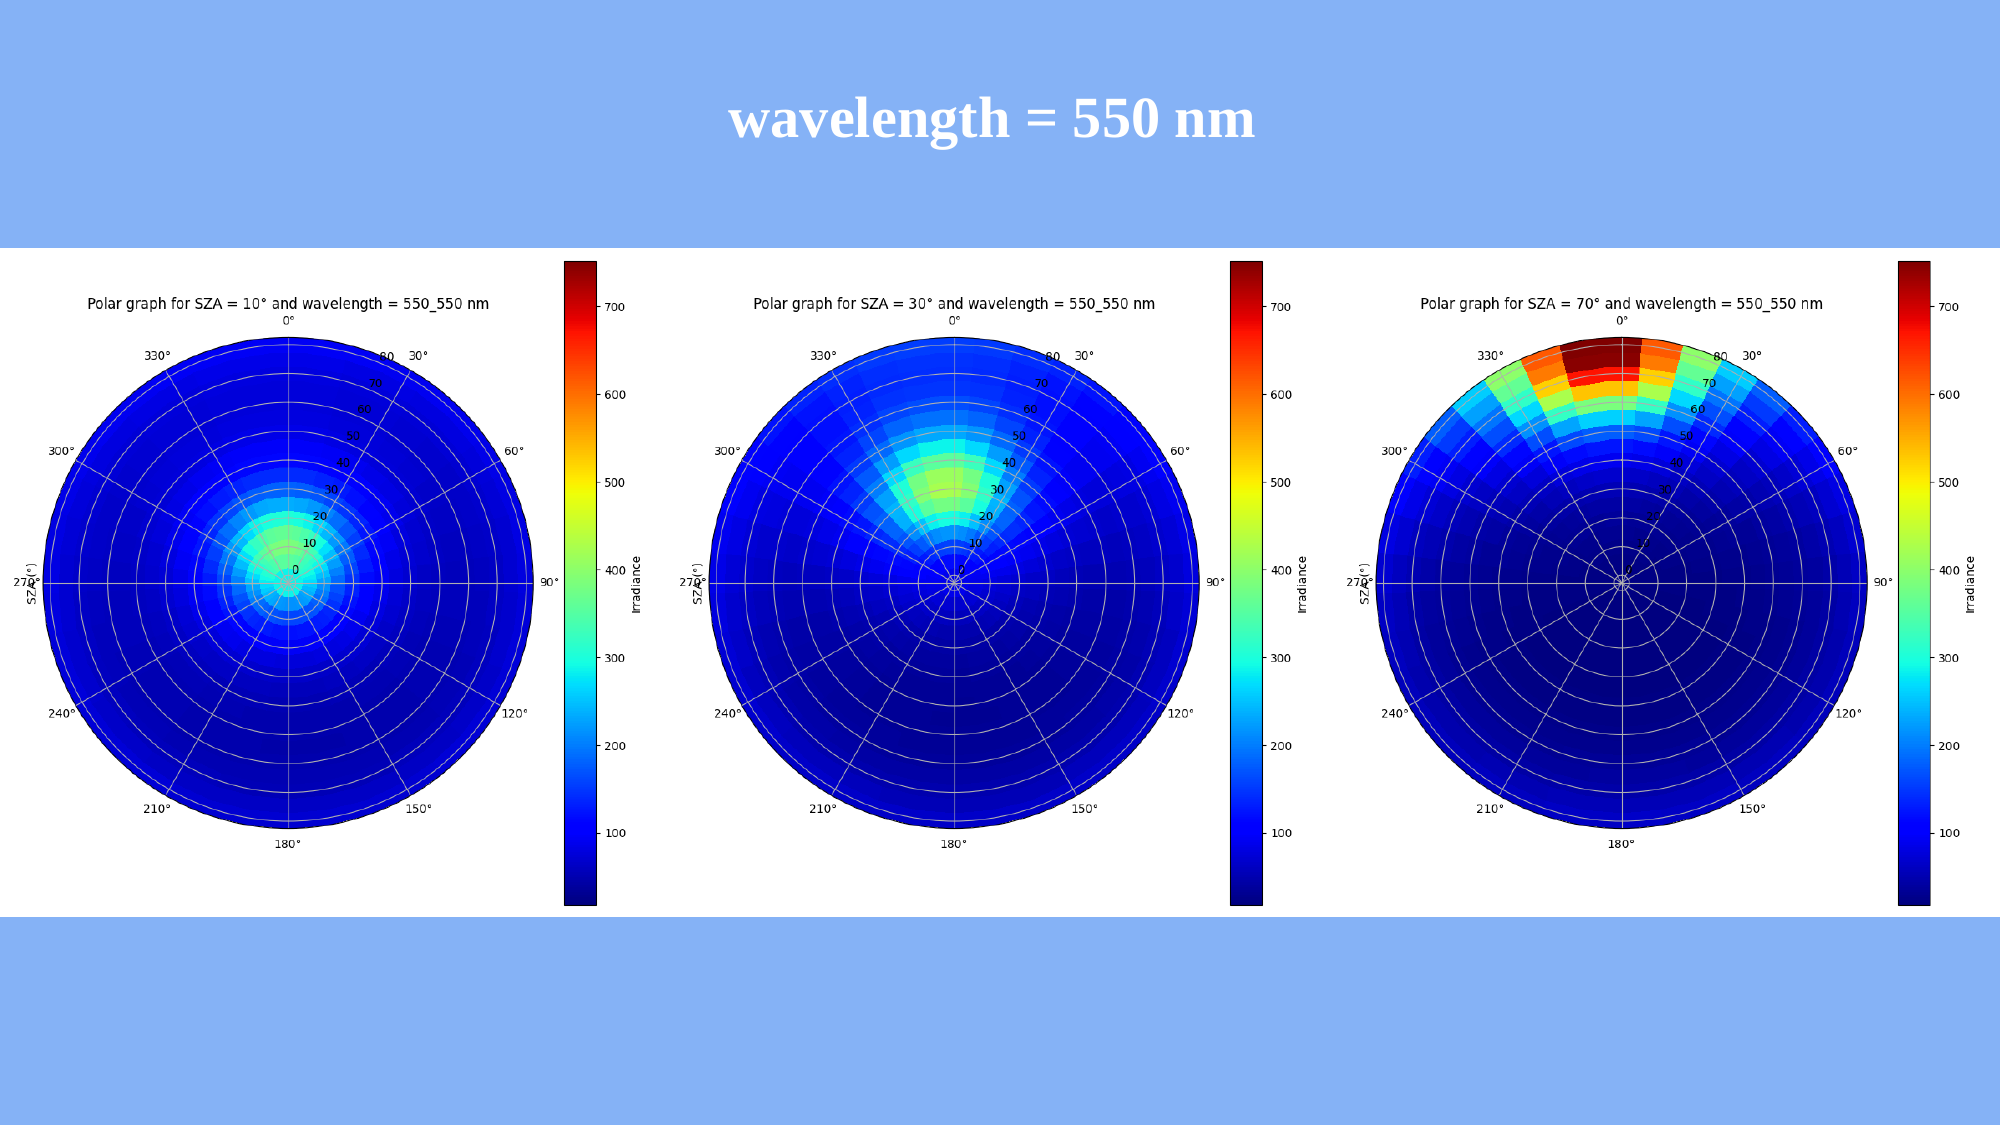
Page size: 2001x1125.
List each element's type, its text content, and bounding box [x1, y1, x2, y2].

text_box wavelength = 550 nm [714, 71, 1286, 157]
picture [0, 248, 2000, 917]
